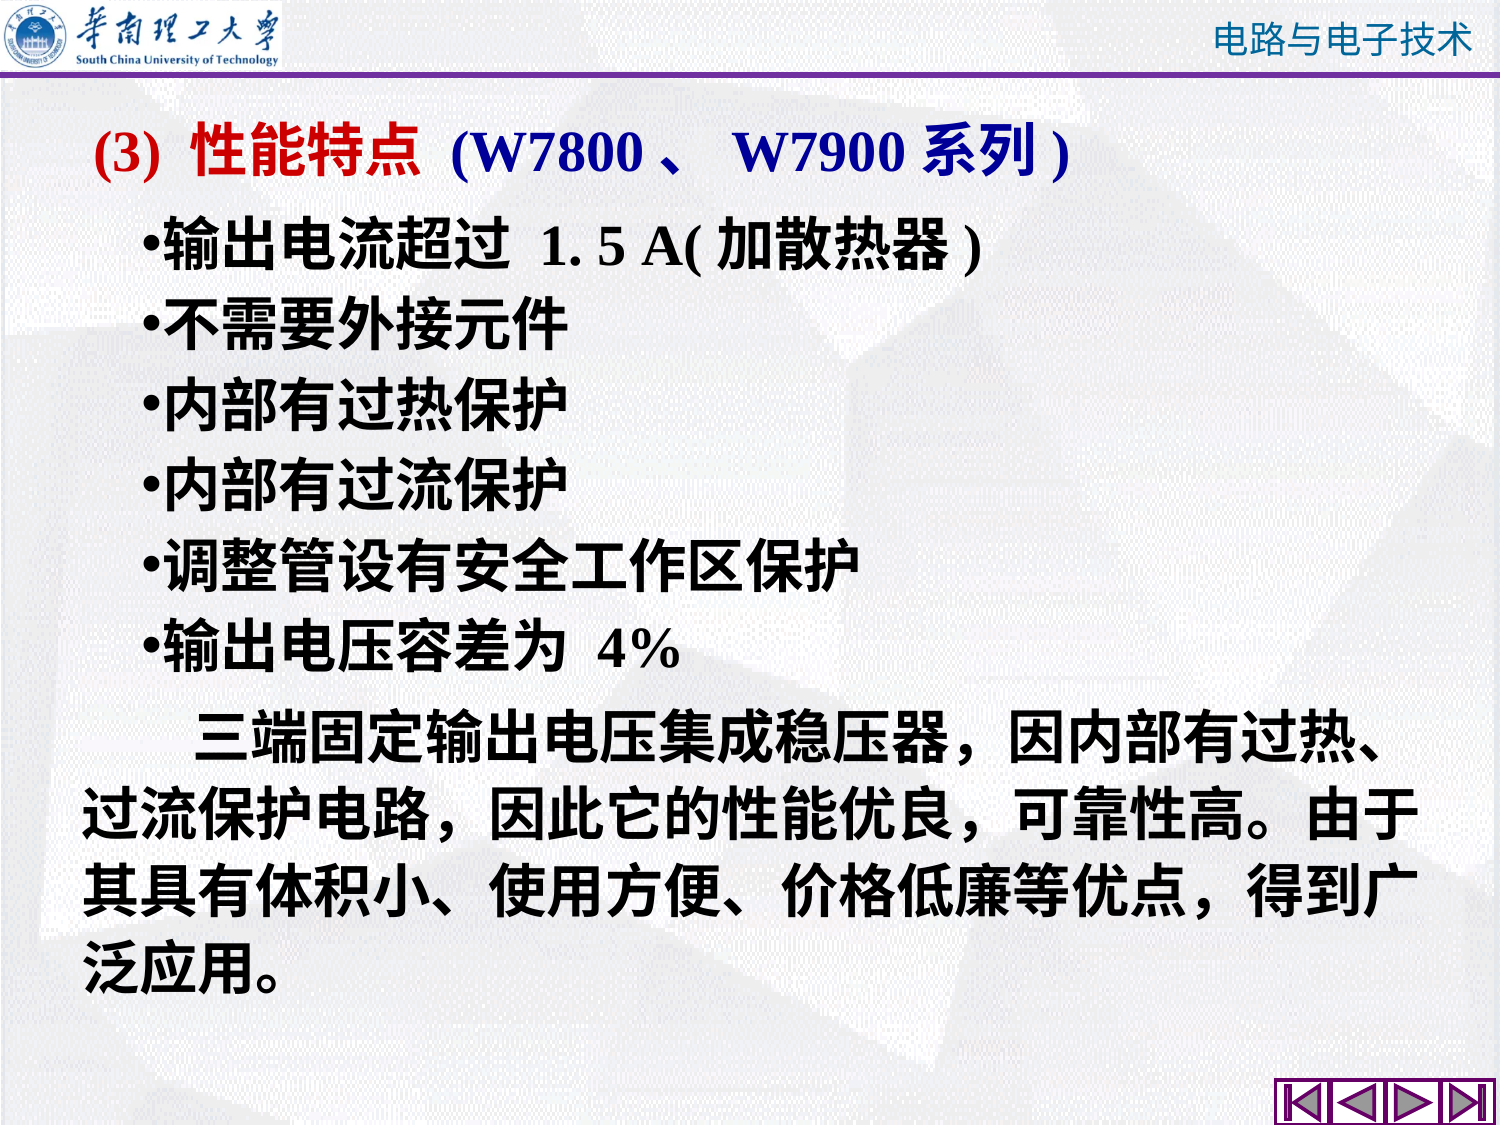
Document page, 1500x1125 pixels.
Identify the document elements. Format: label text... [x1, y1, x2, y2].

picture [1, 78, 1500, 1125]
text_box 三端固定输出电压集成稳压器，因内部有过热、过流保护电路，因此它的性能优良，可靠性高。由于其具有体积小、使用方便、价格低廉等优点，得到广泛应用。 [66, 685, 1472, 1009]
title (3) 性能特点 (W7800、W7900系列) [78, 113, 1104, 201]
list 输出电流超过 1. 5 A(加散热器) 不需要外接元件 内部有过热保护 内部有过流保护 调整管设有安全工作区保护 输出电压容差为 4% [126, 188, 1402, 685]
picture [1, 0, 1500, 72]
